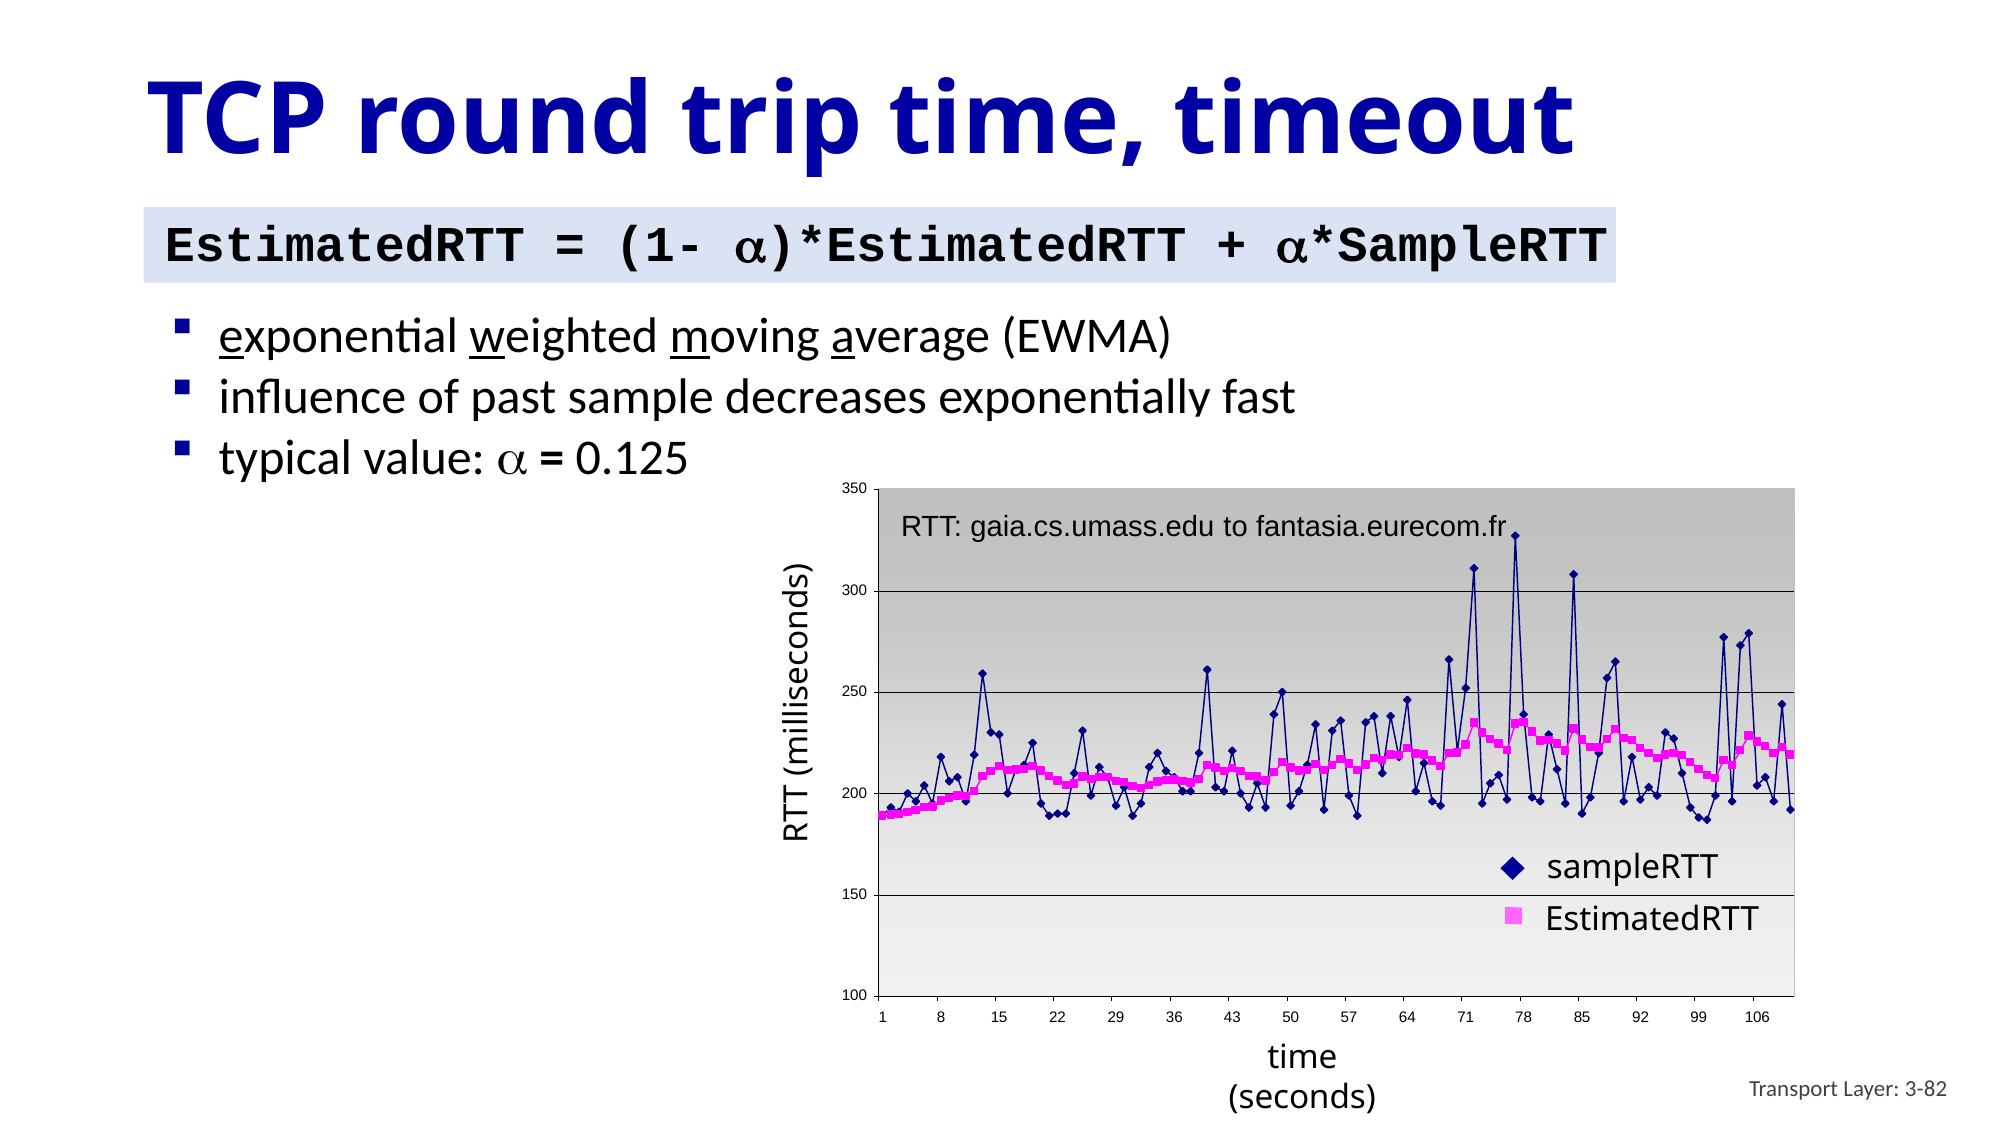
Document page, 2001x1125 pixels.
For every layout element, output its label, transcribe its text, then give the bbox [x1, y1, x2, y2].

slide_number Transport Layer: 3- [1512, 1056, 1963, 1117]
text_box EstimatedRTT = (1- )*EstimatedRTT + *SampleRTT [149, 204, 1623, 280]
text_box exponential weighted moving average (EWMA) influence of past sample decreases exponentially fast typical value:  = 0.125 [156, 304, 1316, 539]
text_box [143, 206, 1617, 284]
title TCP round trip time, timeout [131, 47, 2000, 195]
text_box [766, 400, 1825, 1105]
